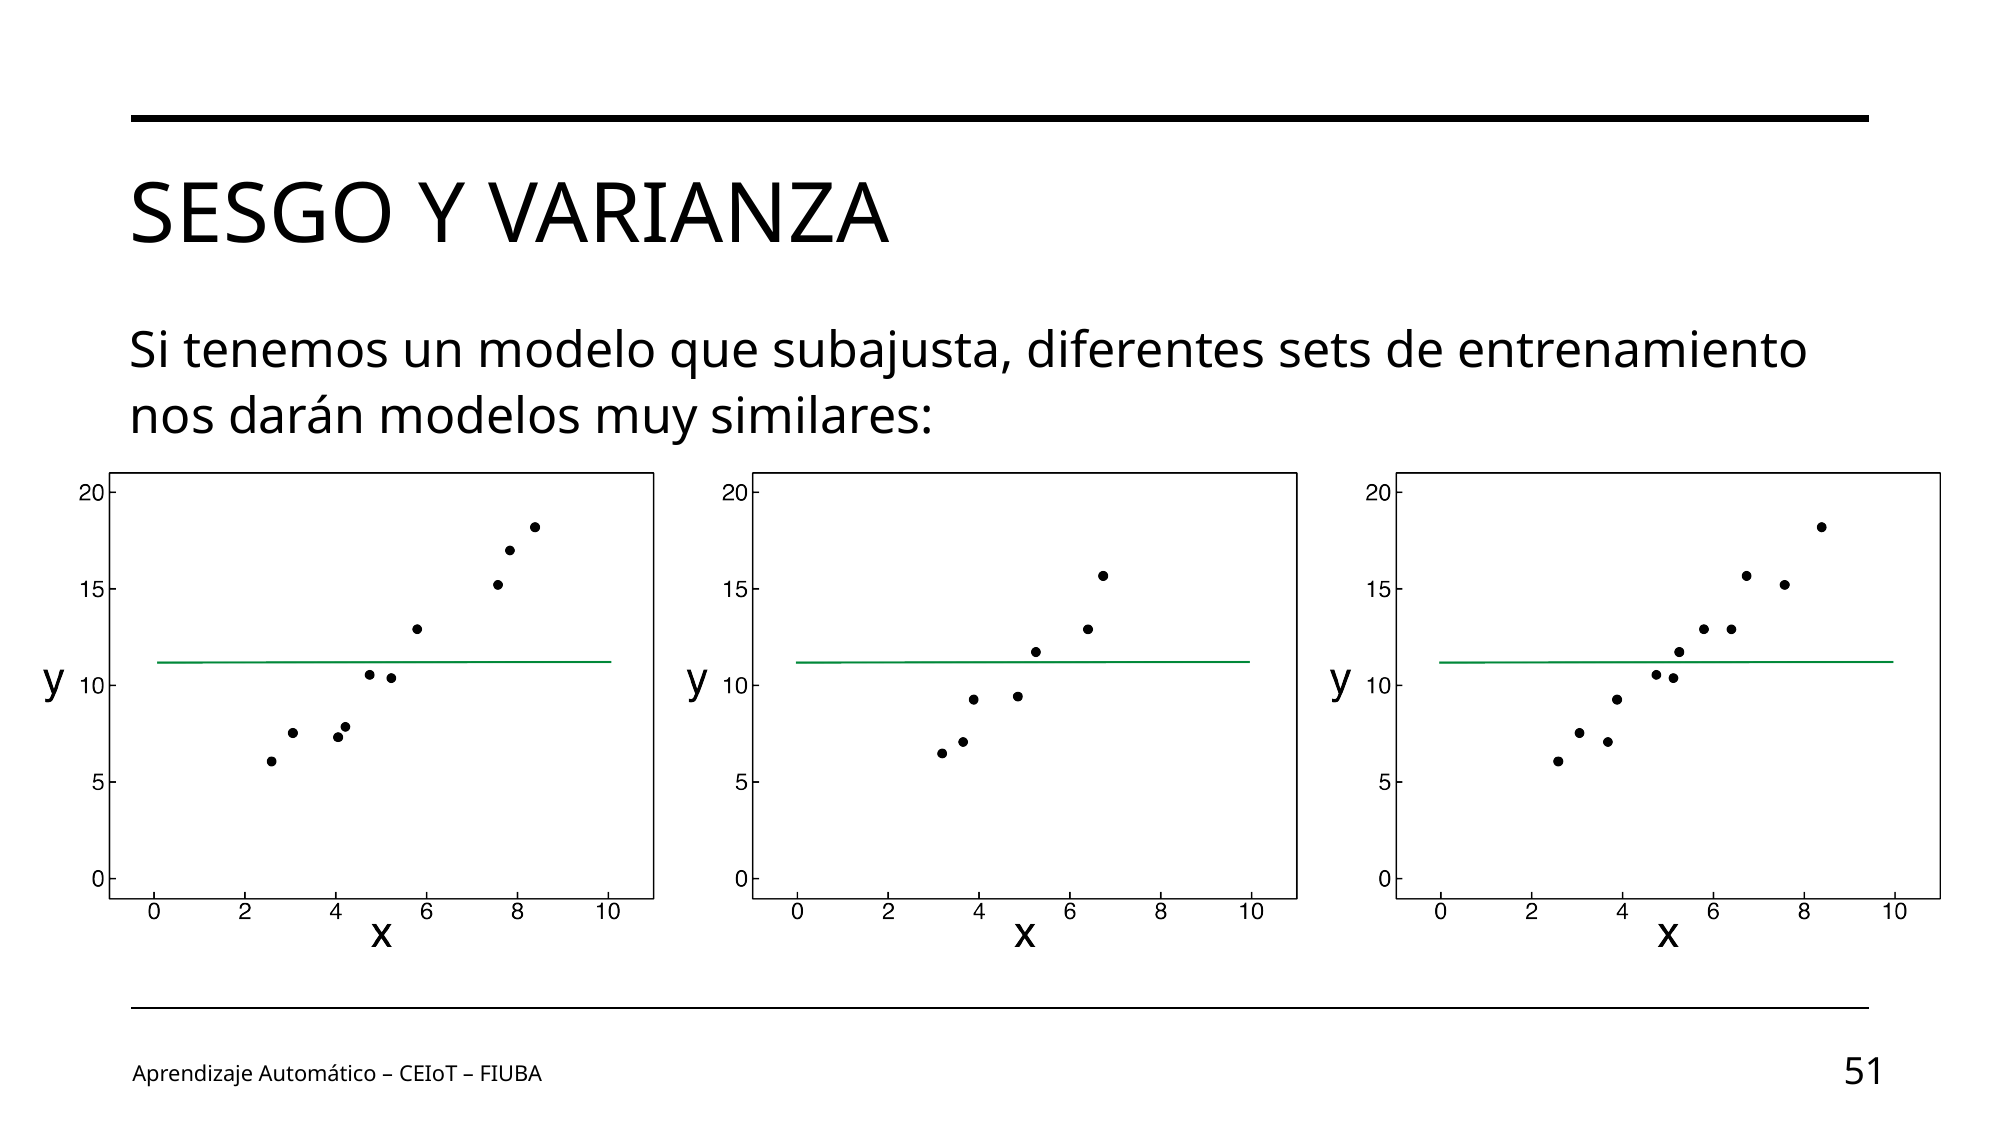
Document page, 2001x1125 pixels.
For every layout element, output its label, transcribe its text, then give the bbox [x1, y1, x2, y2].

footer Aprendizaje Automático – CEIoT – FIUBA [117, 1042, 862, 1103]
list Si tenemos un modelo que subajusta, diferentes sets de entrenamiento nos darán modelos muy similares: [114, 947, 1869, 1015]
list Si tenemos un modelo que subajusta, diferentes sets de entrenamiento nos darán modelos muy similares: [114, 304, 1869, 472]
title Sesgo y Varianza [114, 151, 1869, 304]
picture [43, 472, 1941, 947]
slide_number 51 [1791, 1042, 1902, 1103]
